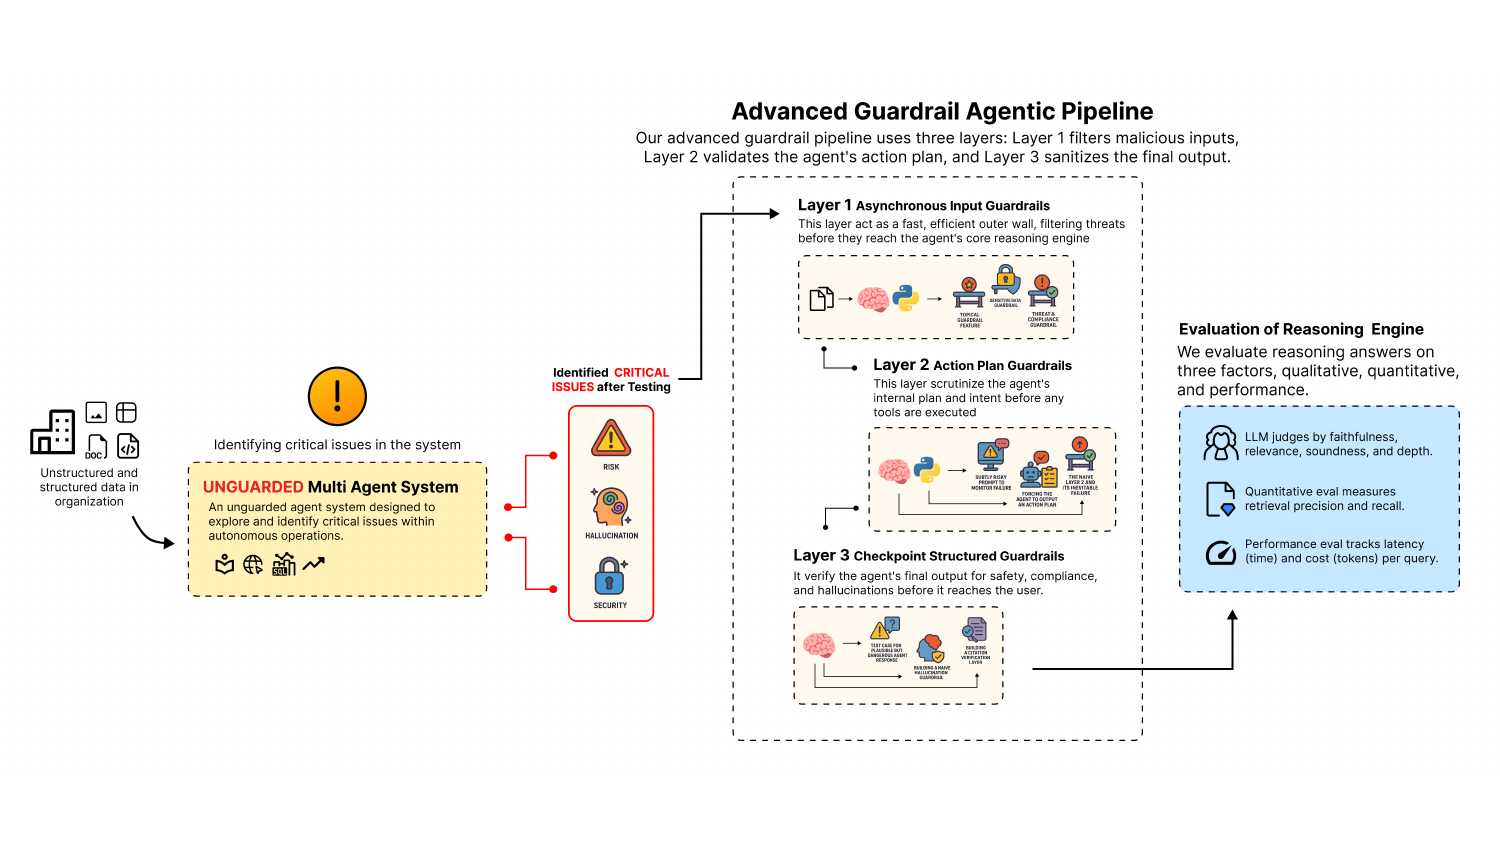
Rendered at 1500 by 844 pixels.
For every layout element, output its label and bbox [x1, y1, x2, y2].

picture [0, 72, 1500, 772]
